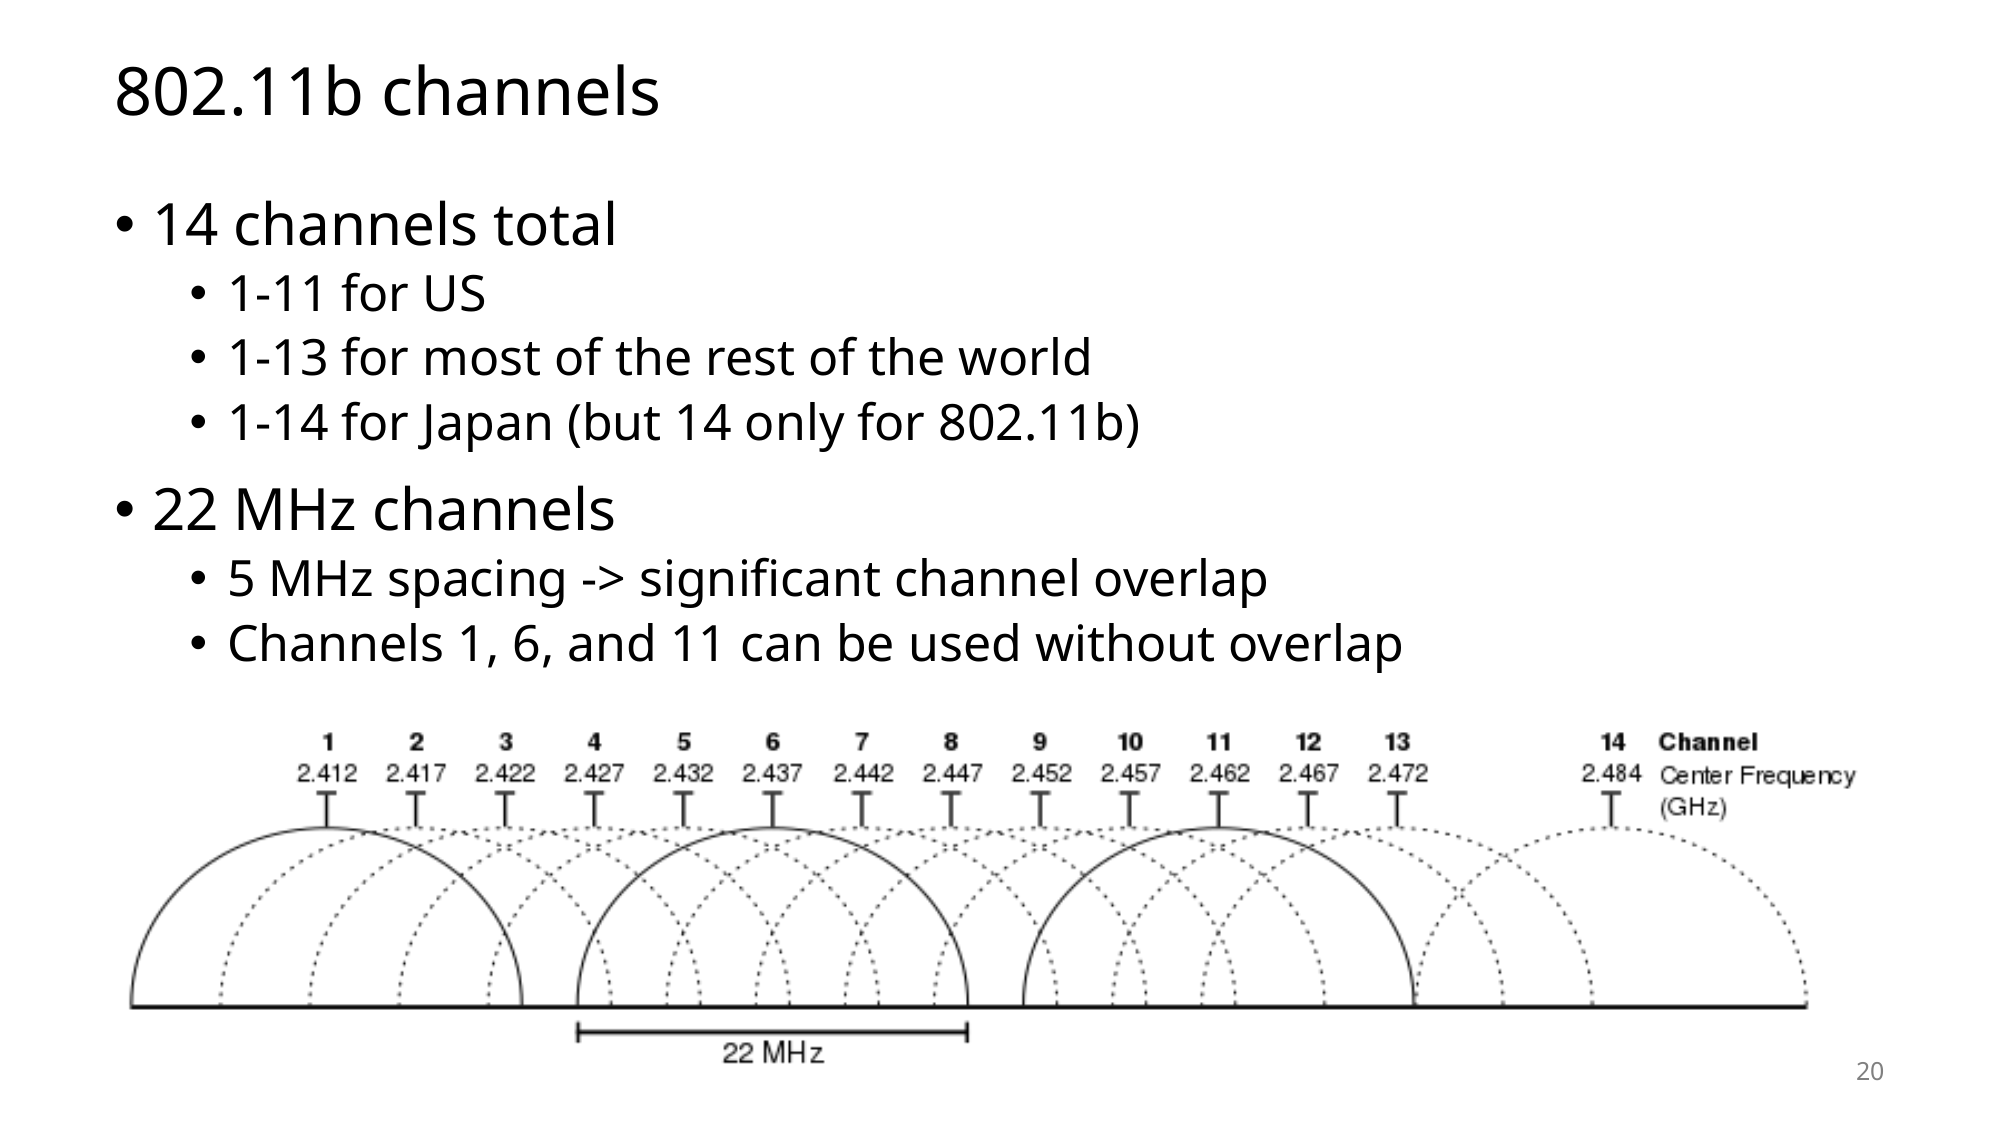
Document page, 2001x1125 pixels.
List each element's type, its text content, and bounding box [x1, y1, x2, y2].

slide_number 20 [1749, 1042, 1900, 1103]
picture [110, 673, 1889, 1088]
list 14 channels total 1-11 for US 1-13 for most of the rest of the world 1-14 for Japan (but 14 only for 802.11b) 22 MHz channels 5 MHz spacing -> significant channel overlap Channels 1, 6, and 11 can be used without overlap [99, 187, 1900, 1013]
title 802.11b channels [99, 37, 1900, 150]
